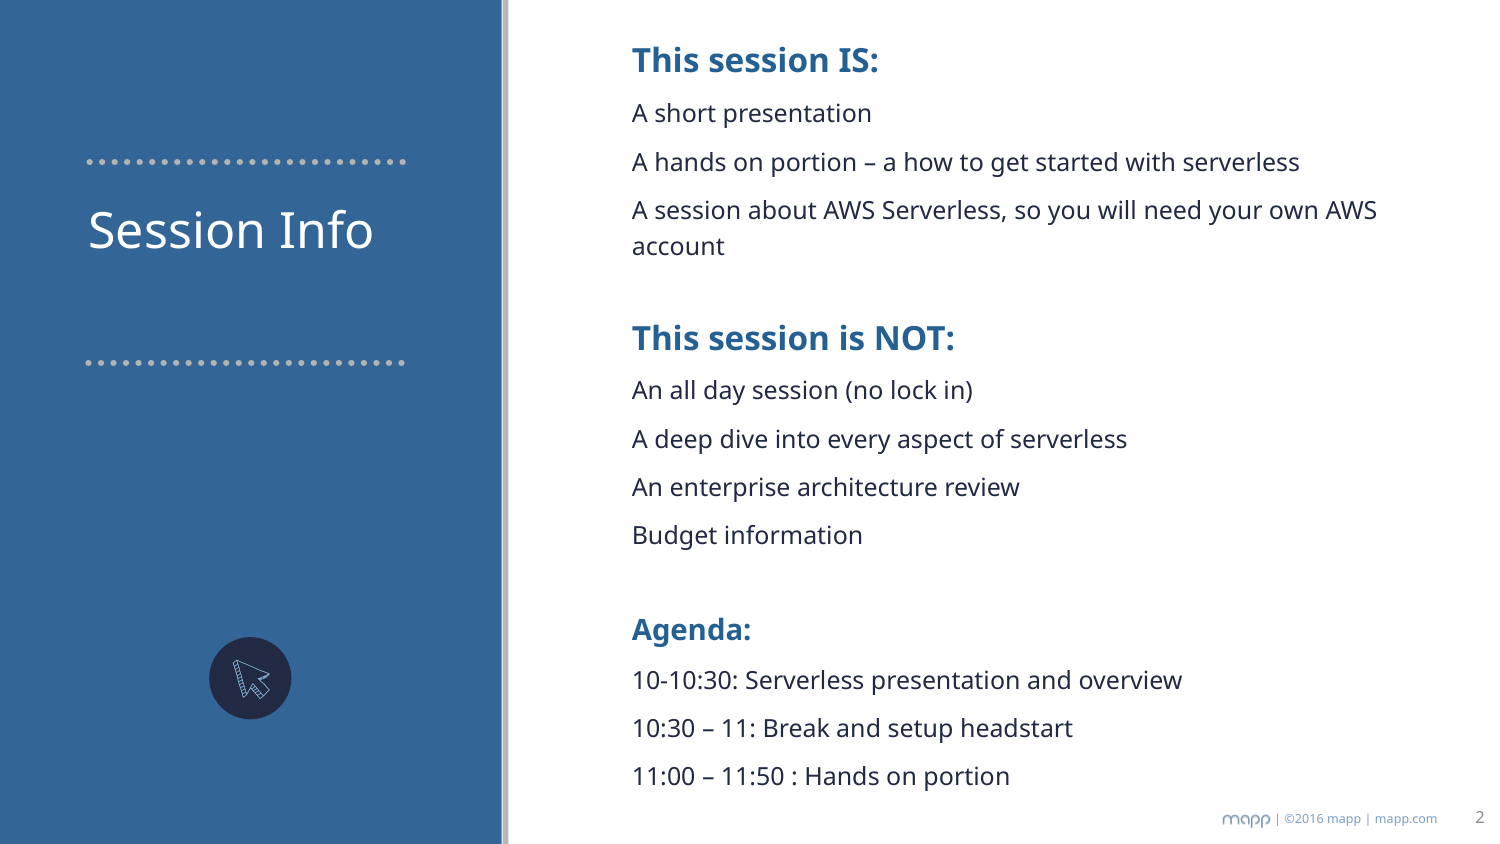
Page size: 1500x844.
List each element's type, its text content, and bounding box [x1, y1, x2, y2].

text_box [0, 0, 500, 844]
text_box [500, 0, 511, 844]
text_box [209, 637, 292, 720]
slide_number 2 [1148, 793, 1500, 844]
text_box This session IS: A short presentation A hands on portion – a how to get started with serverless A session about AWS Serverless, so you will need your own AWS account This session is NOT: An all day session (no lock in) A deep dive into every aspect of serverless An enterprise architecture review Budget information Agenda: 10-10:30: Serverless presentation and overview 10:30 – 11: Break and setup headstart 11:00 – 11:50 : Hands on portion [631, 43, 1408, 788]
text_box Session Info [88, 197, 445, 352]
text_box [1219, 803, 1454, 835]
picture [231, 659, 272, 701]
